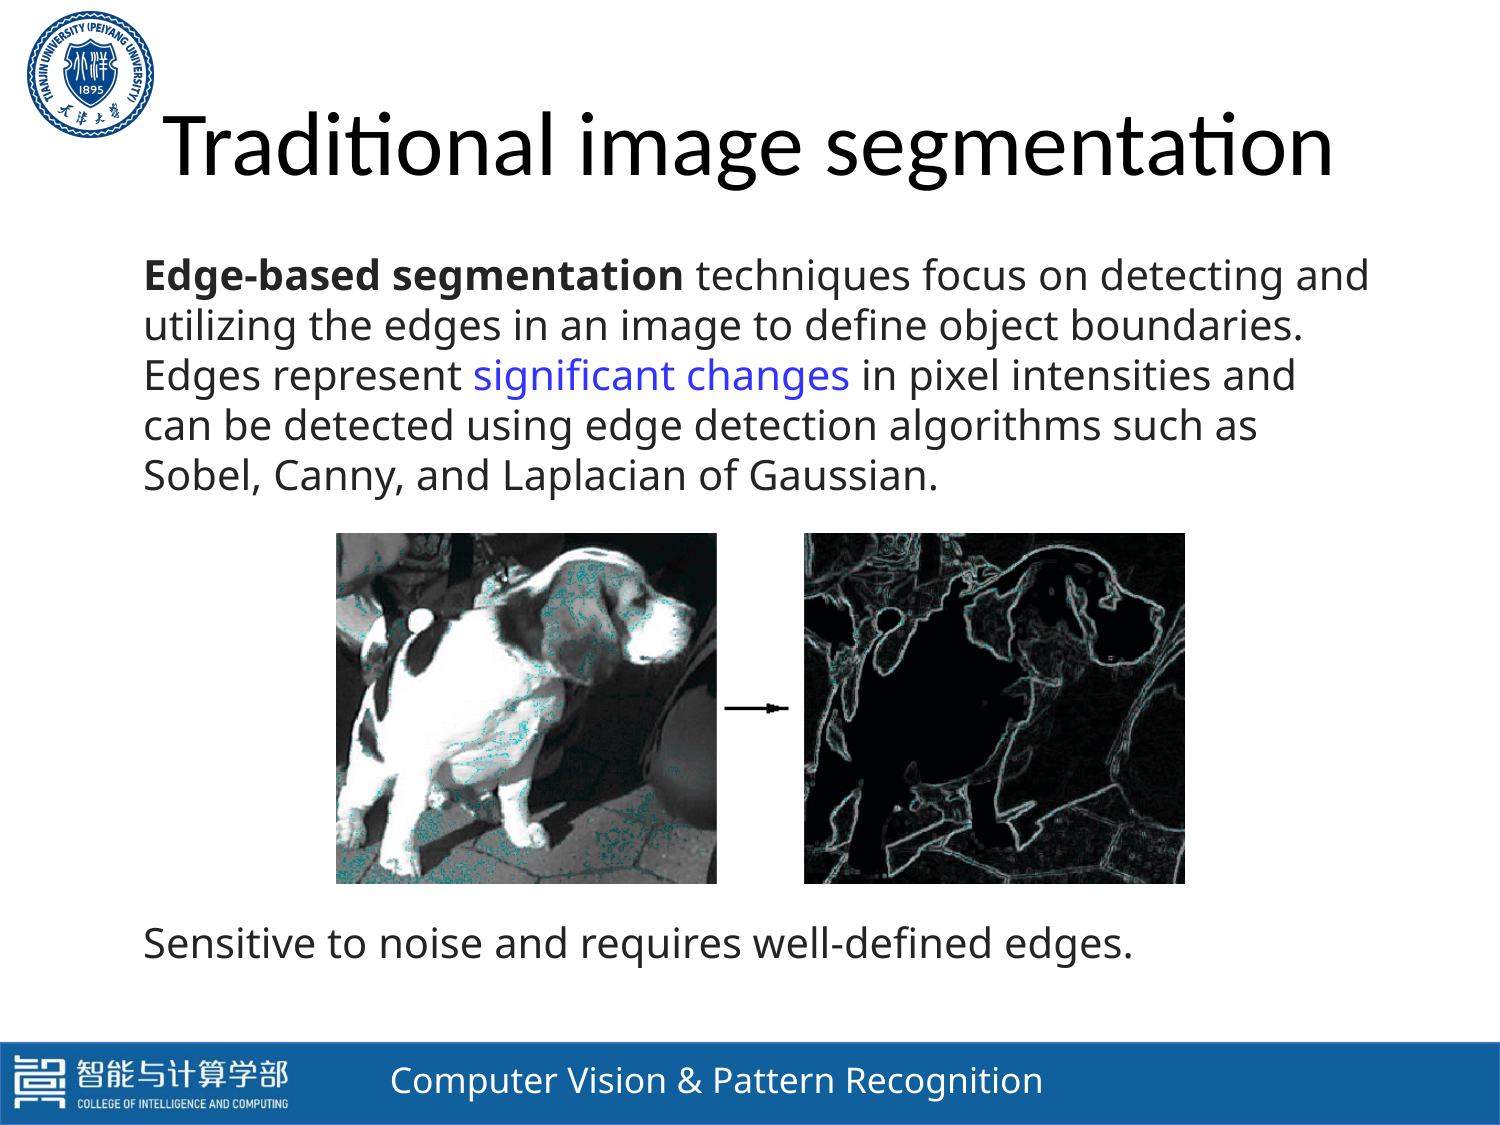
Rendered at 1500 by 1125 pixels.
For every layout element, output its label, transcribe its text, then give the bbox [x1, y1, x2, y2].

text_box Sensitive to noise and requires well-defined edges. [128, 903, 1393, 975]
picture [335, 533, 1185, 884]
text_box Edge-based segmentation techniques focus on detecting and utilizing the edges in an image to define object boundaries. Edges represent significant changes in pixel intensities and can be detected using edge detection algorithms such as Sobel, Canny, and Laplacian of Gaussian. [128, 241, 1393, 557]
picture [5, 1044, 296, 1120]
picture [27, 11, 154, 138]
title Traditional image segmentation [75, 45, 1425, 233]
